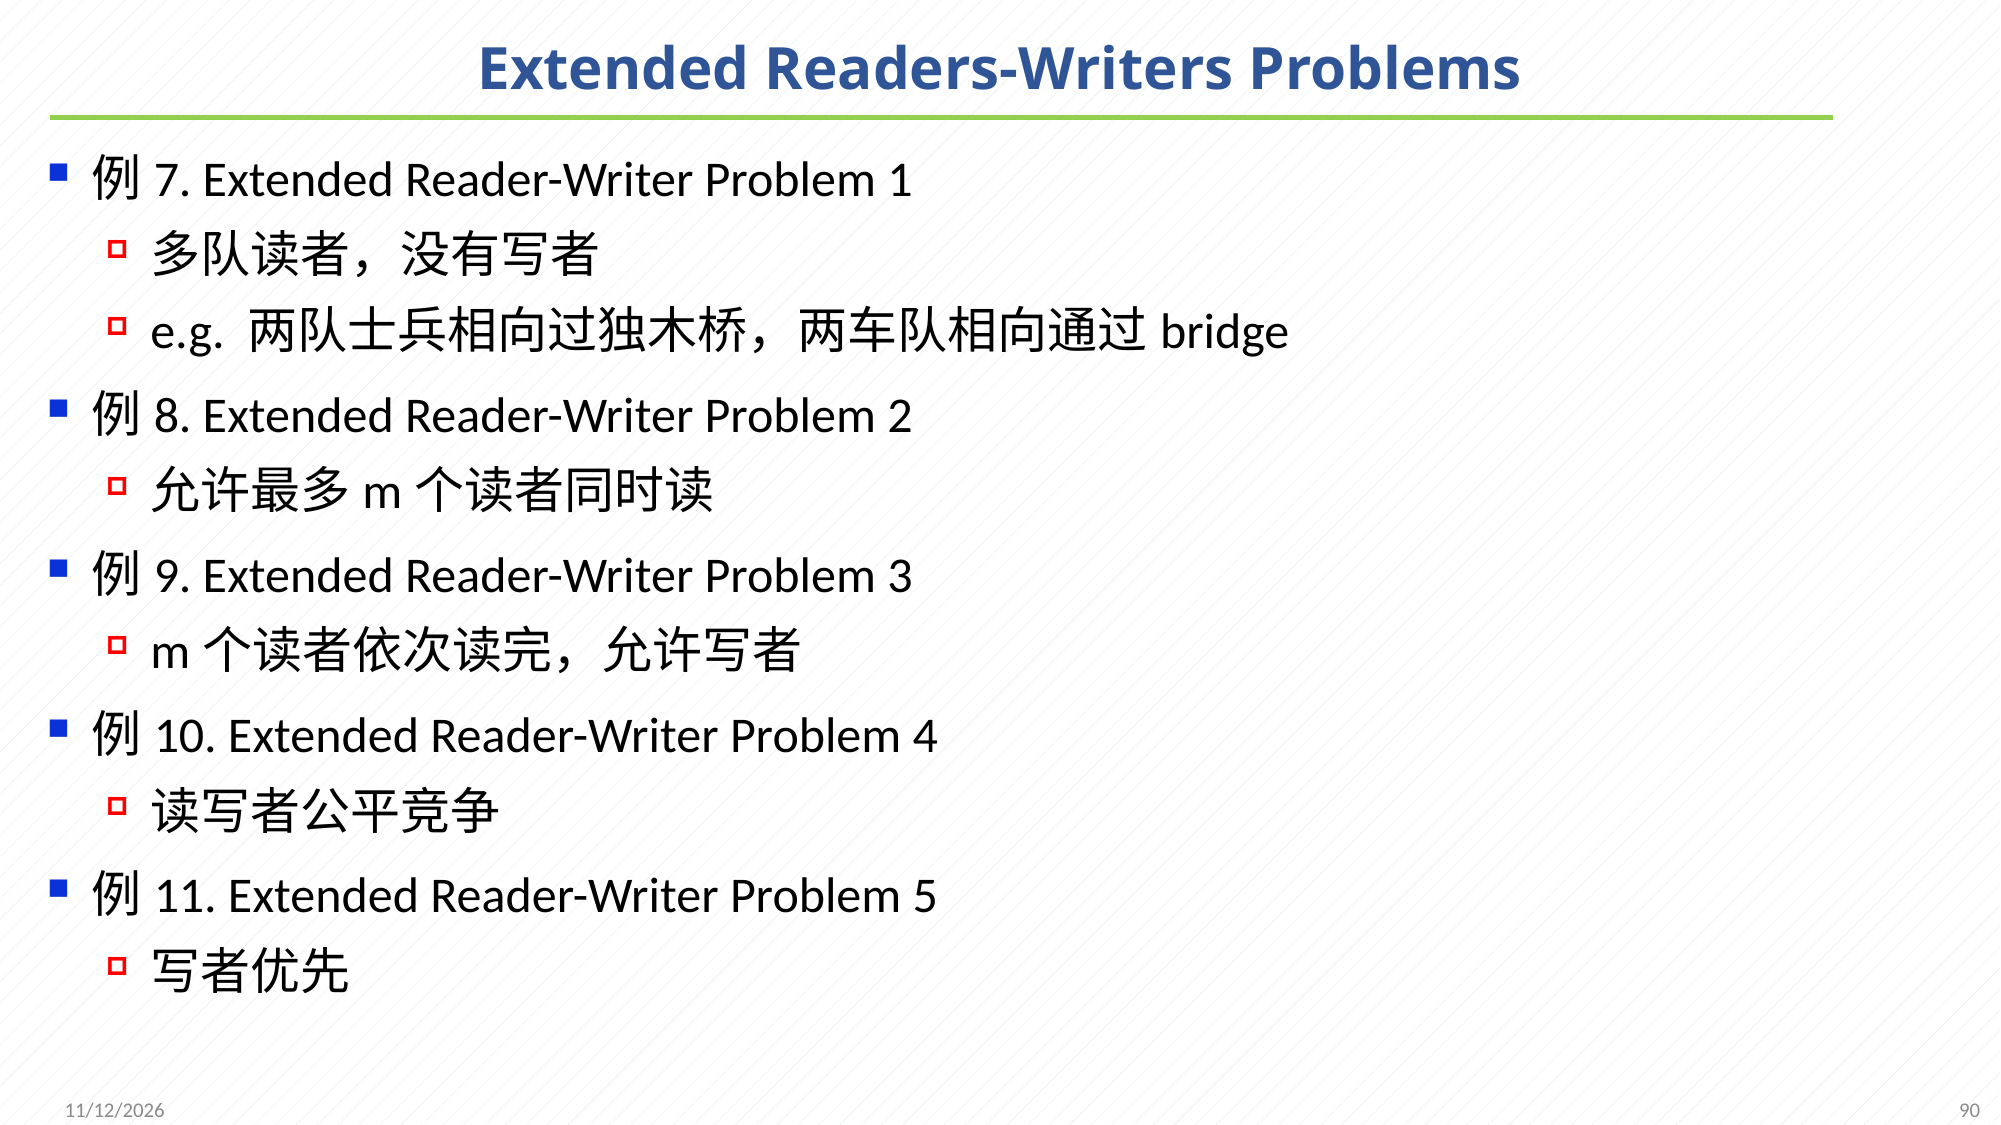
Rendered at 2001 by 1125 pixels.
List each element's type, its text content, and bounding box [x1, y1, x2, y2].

list 例7. Extended Reader-Writer Problem 1 多队读者，没有写者 e.g. 两队士兵相向过独木桥，两车队相向通过bridge 例8. Extended Reader-Writer Problem 2 允许最多m个读者同时读 例9. Extended Reader-Writer Problem 3 m个读者依次读完，允许写者 例10. Extended Reader-Writer Problem 4 读写者公平竞争 例11. Extended Reader-Writer Problem 5 写者优先 [32, 126, 1974, 1072]
slide_number 90 [1545, 1079, 1996, 1125]
title Extended Readers-Writers Problems [50, 13, 1949, 126]
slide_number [49, 1079, 500, 1125]
